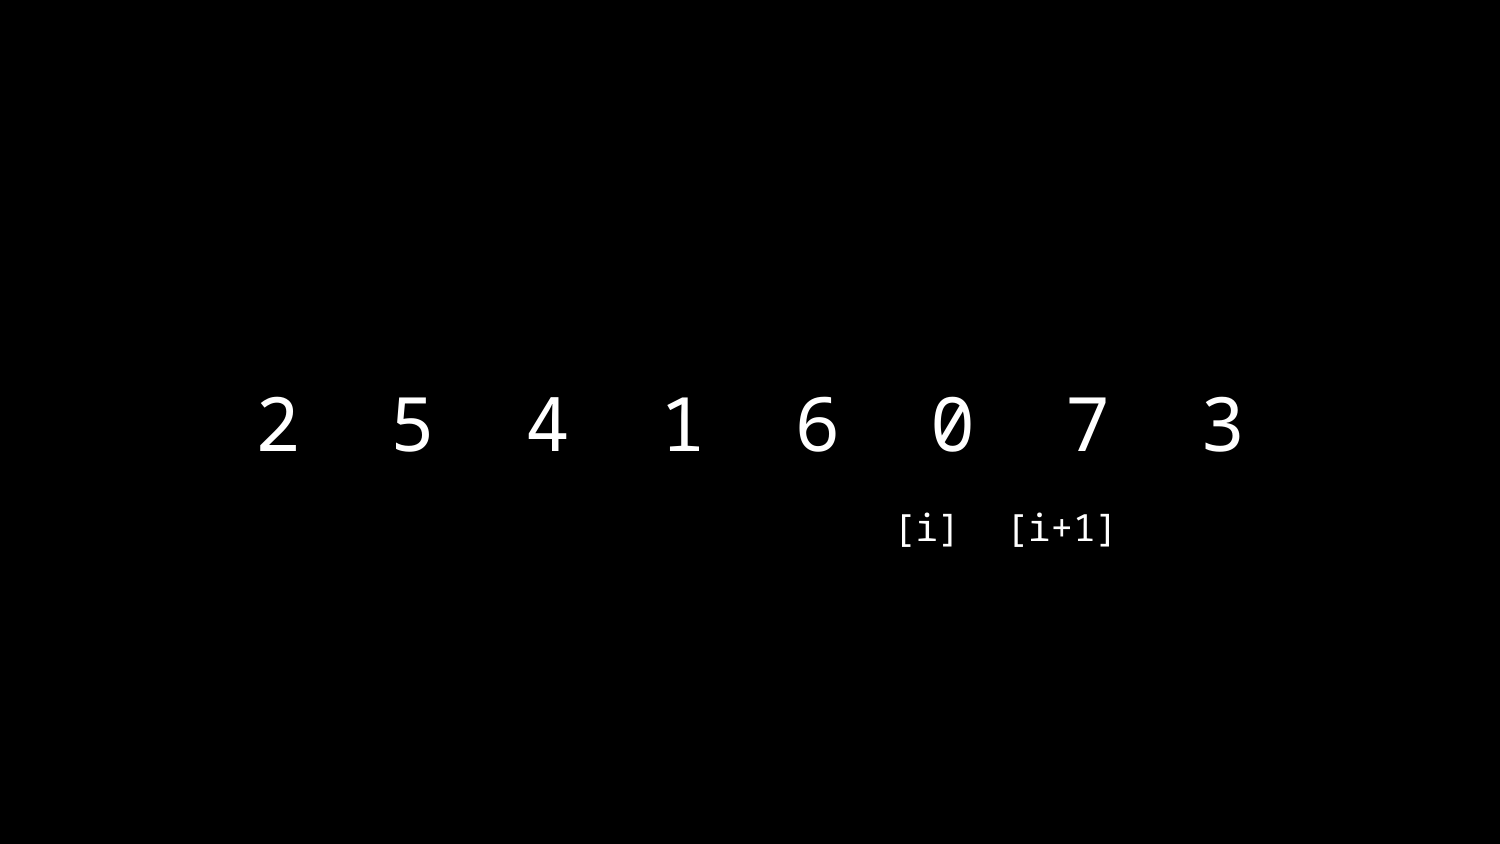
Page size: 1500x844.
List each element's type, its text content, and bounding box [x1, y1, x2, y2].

title 2 5 4 1 6 0 7 3 [51, 352, 1449, 491]
text_box [i] [i+1] [870, 488, 1142, 582]
